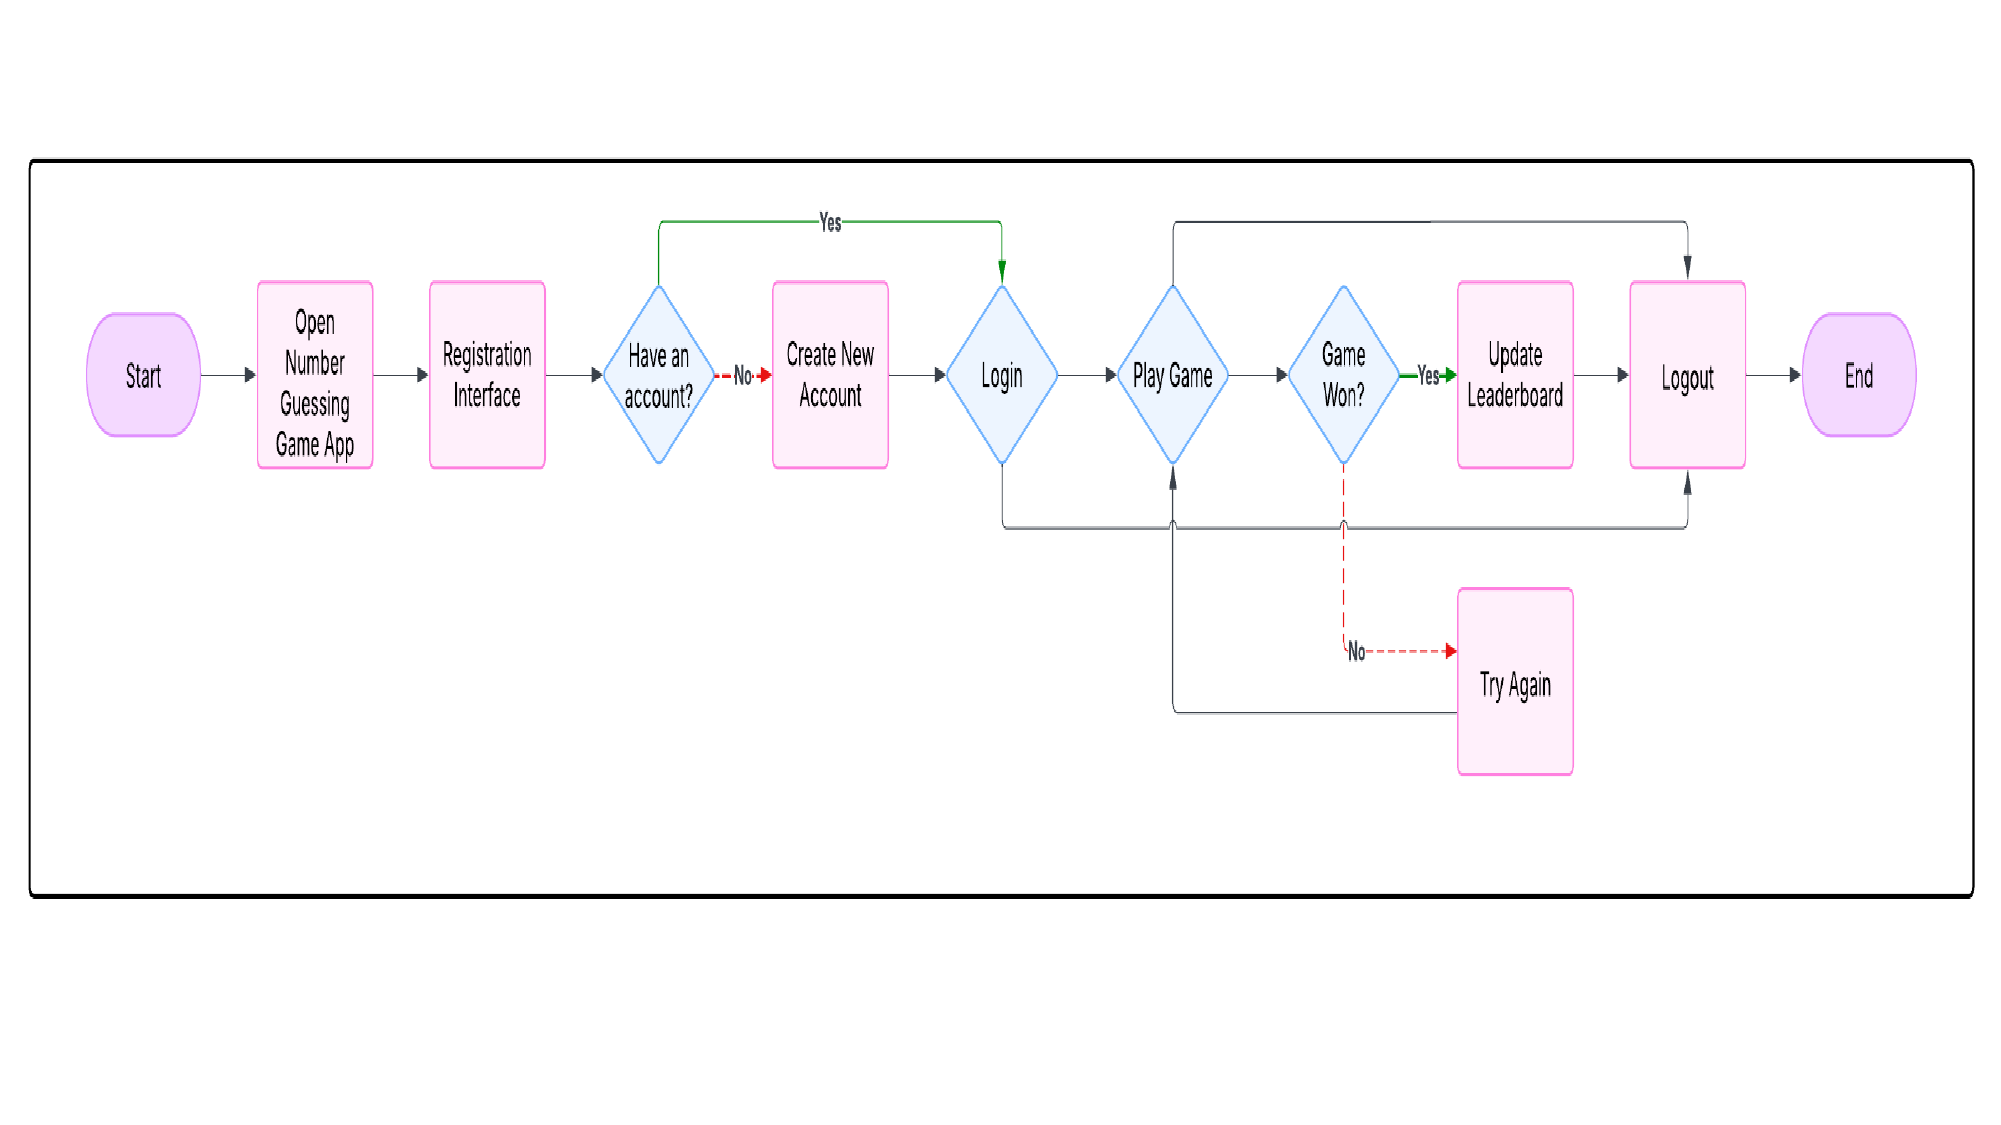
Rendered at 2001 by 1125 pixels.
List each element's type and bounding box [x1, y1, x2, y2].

picture [0, 100, 2000, 958]
